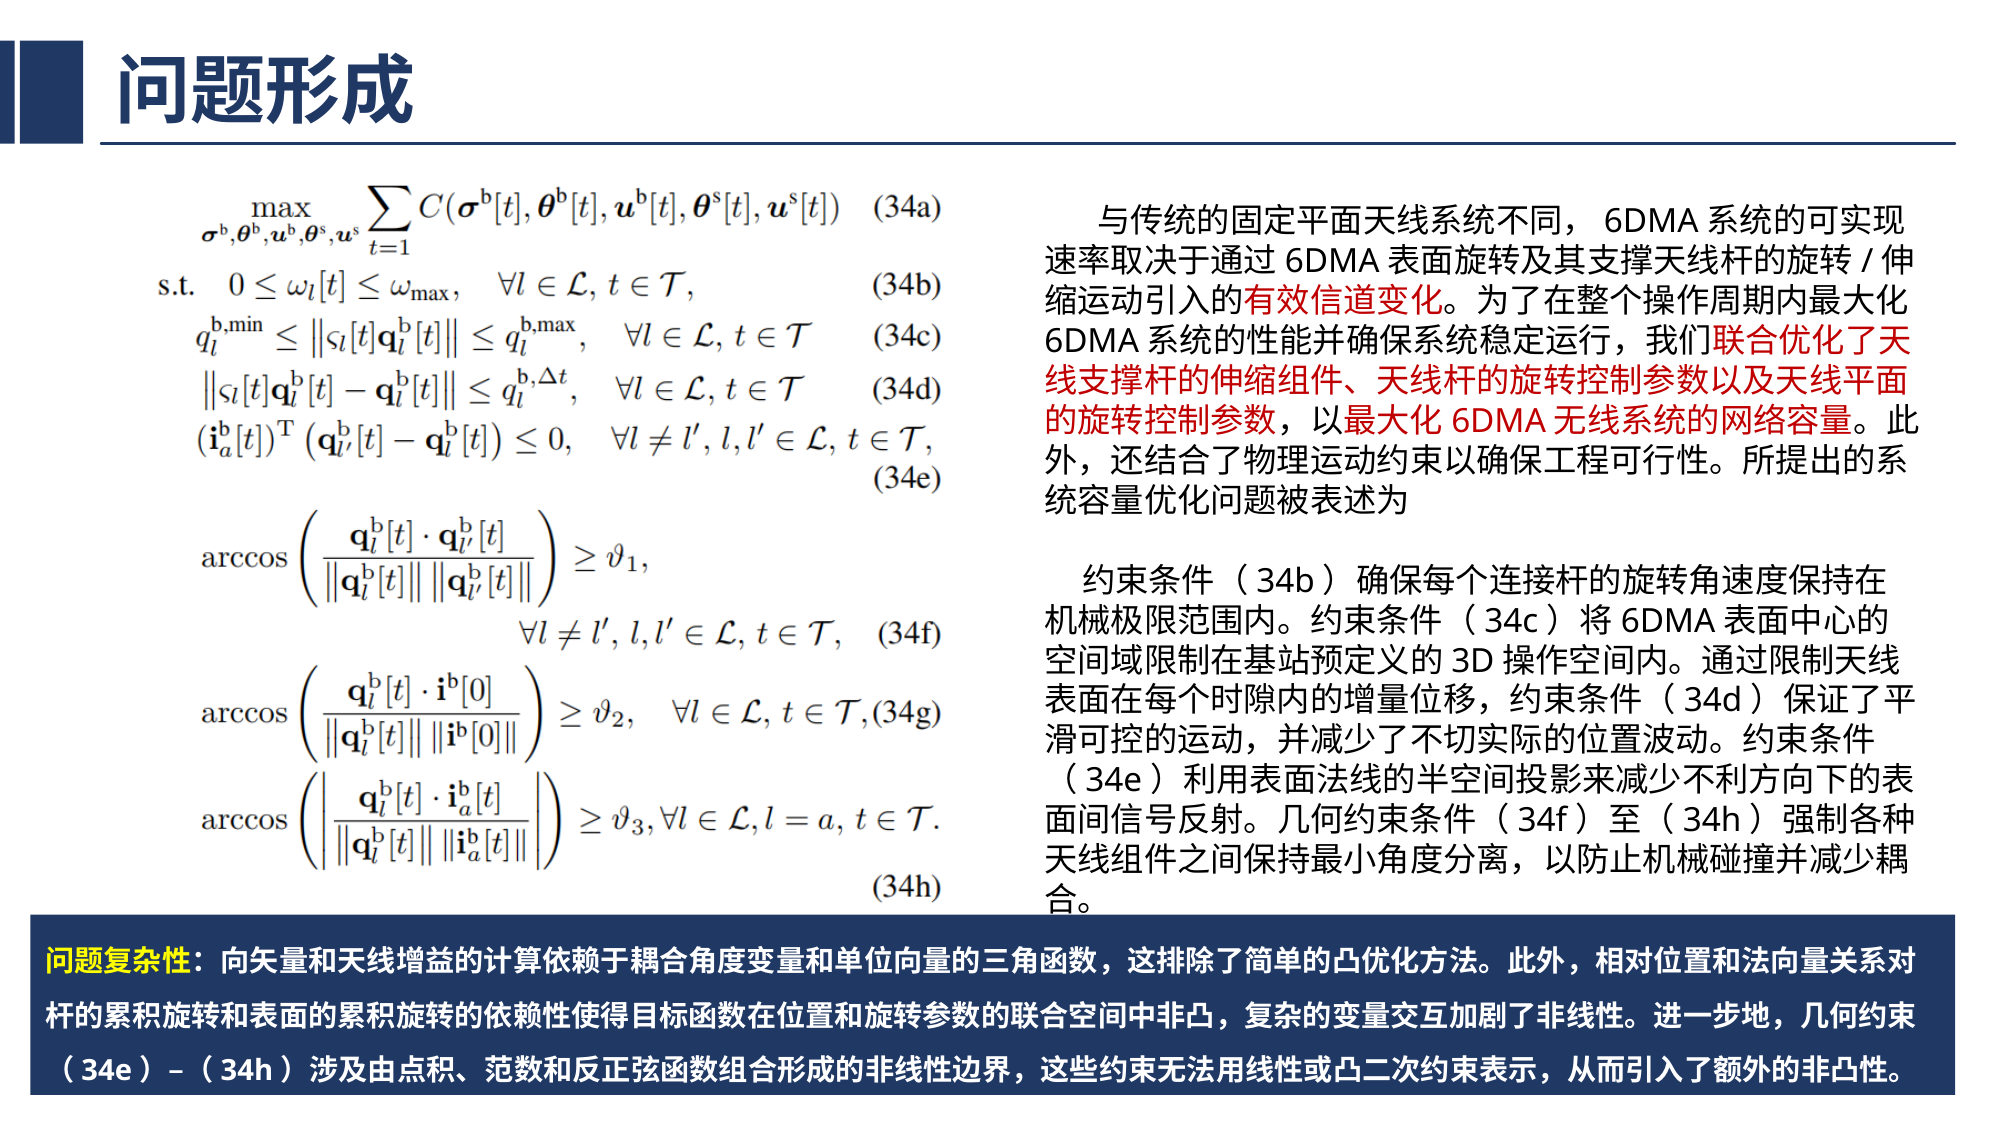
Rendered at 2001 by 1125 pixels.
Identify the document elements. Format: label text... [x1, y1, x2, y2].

picture [121, 178, 963, 930]
text_box 问题复杂性：向矢量和天线增益的计算依赖于耦合角度变量和单位向量的三角函数，这排除了简单的凸优化方法。此外，相对位置和法向量关系对杆的累积旋转和表面的累积旋转的依赖性使得目标函数在位置和旋转参数的联合空间中非凸，复杂的变量交互加剧了非线性。进一步地，几何约束（34e）–（34h）涉及由点积、范数和反正弦函数组合形成的非线性边界，这些约束无法用线性或凸二次约束表示，从而引入了额外的非凸性。 [29, 914, 1956, 1096]
title 问题形成 [100, 33, 1587, 154]
text_box 与传统的固定平面天线系统不同，6DMA系统的可实现速率取决于通过6DMA表面旋转及其支撑天线杆的旋转/伸缩运动引入的有效信道变化。为了在整个操作周期内最大化6DMA系统的性能并确保系统稳定运行，我们联合优化了天线支撑杆的伸缩组件、天线杆的旋转控制参数以及天线平面的旋转控制参数，以最大化6DMA无线系统的网络容量。此外，还结合了物理运动约束以确保工程可行性。所提出的系统容量优化问题被表述为 约束条件（34b）确保每个连接杆的旋转角速度保持在机械极限范围内。约束条件（34c）将6DMA表面中心的空间域限制在基站预定义的3D操作空间内。通过限制天线表面在每个时隙内的增量位移，约束条件（34d）保证了平滑可控的运动，并减少了不切实际的位置波动。约束条件（34e）利用表面法线的半空间投影来减少不利方向下的表面间信号反射。几何约束条件（34f）至（34h）强制各种天线组件之间保持最小角度分离，以防止机械碰撞并减少耦合。 [1029, 192, 1935, 958]
